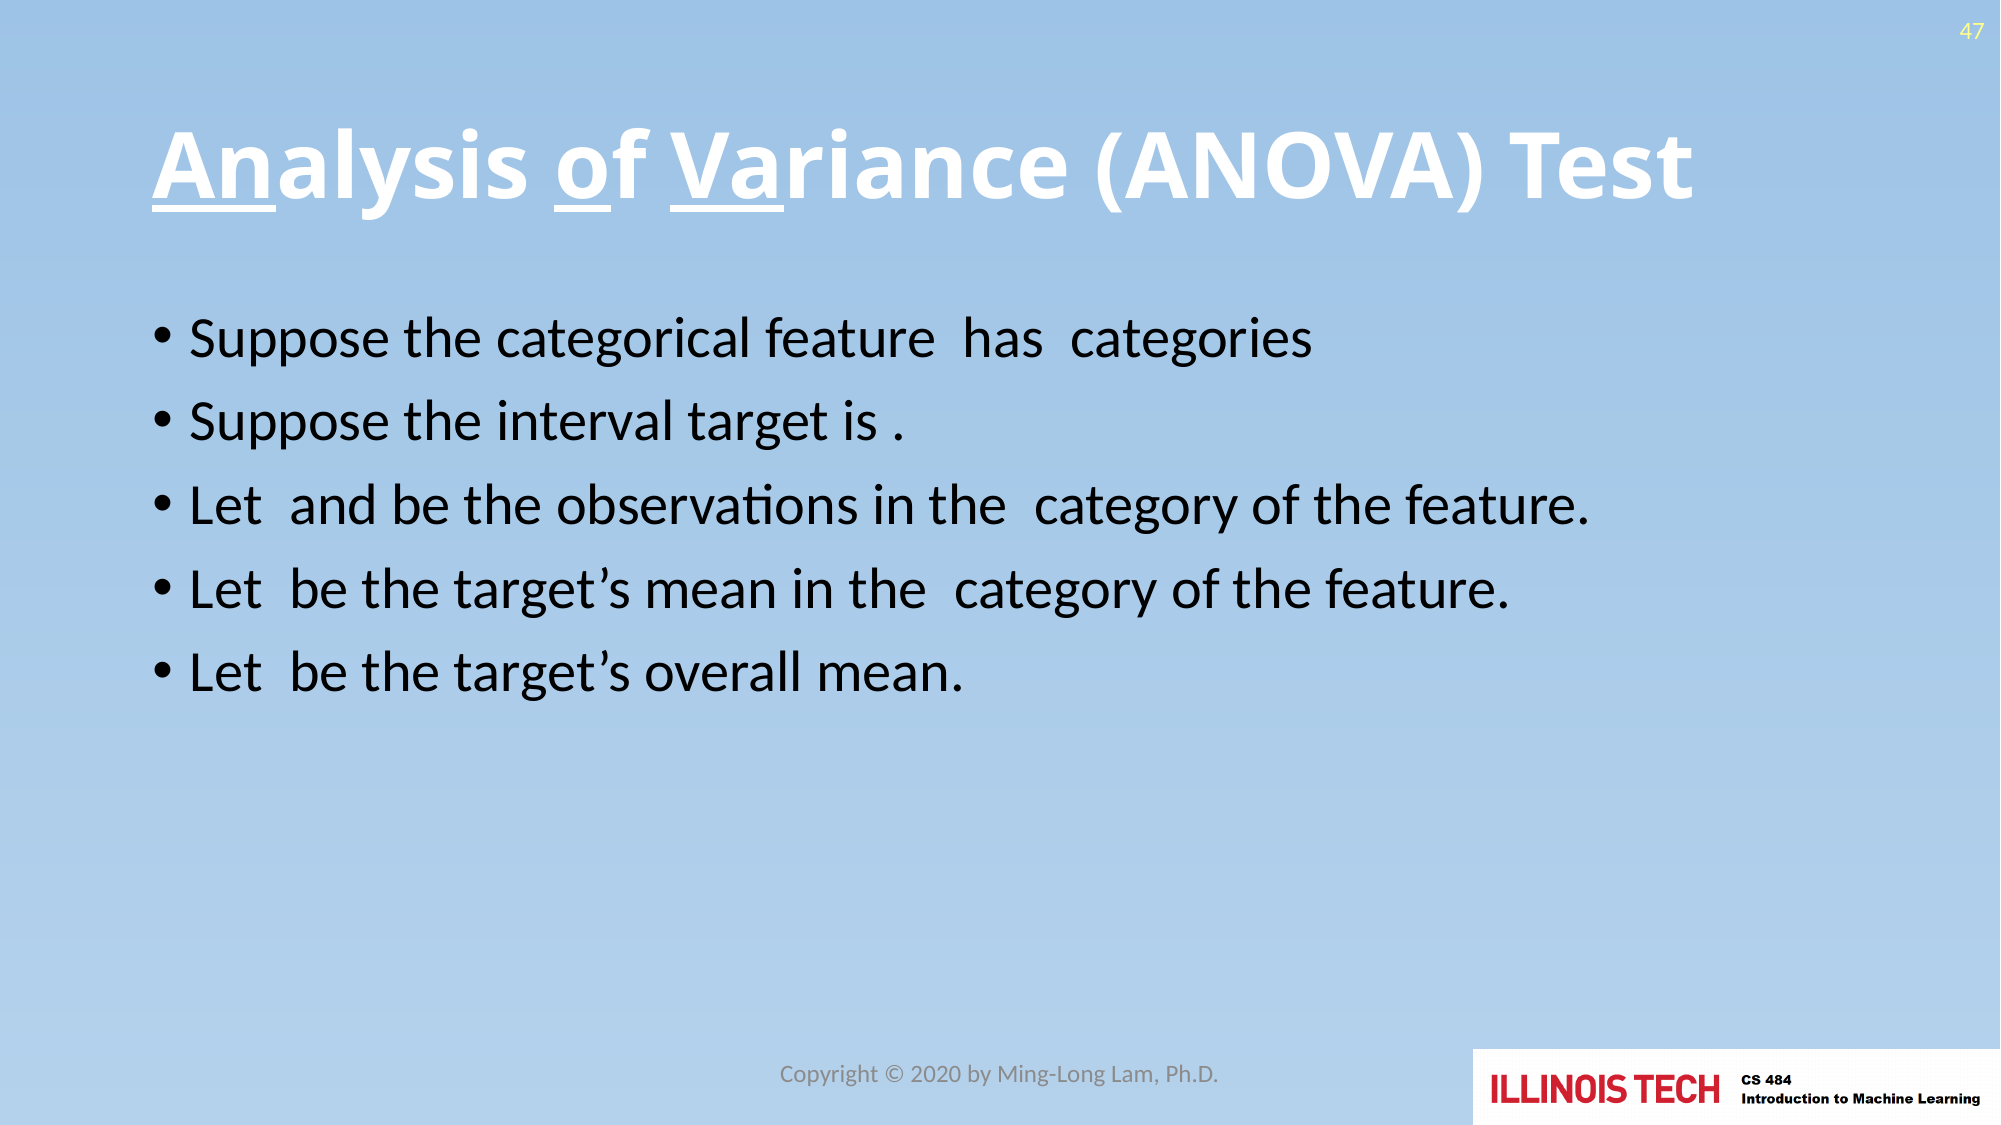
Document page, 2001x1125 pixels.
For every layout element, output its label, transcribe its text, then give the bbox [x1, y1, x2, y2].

picture [1473, 1049, 2000, 1125]
slide_number 47 [1550, 0, 2000, 60]
title Analysis of Variance (ANOVA) Test [137, 59, 1863, 278]
footer Copyright © 2020 by Ming-Long Lam, Ph.D. [662, 1042, 1338, 1103]
